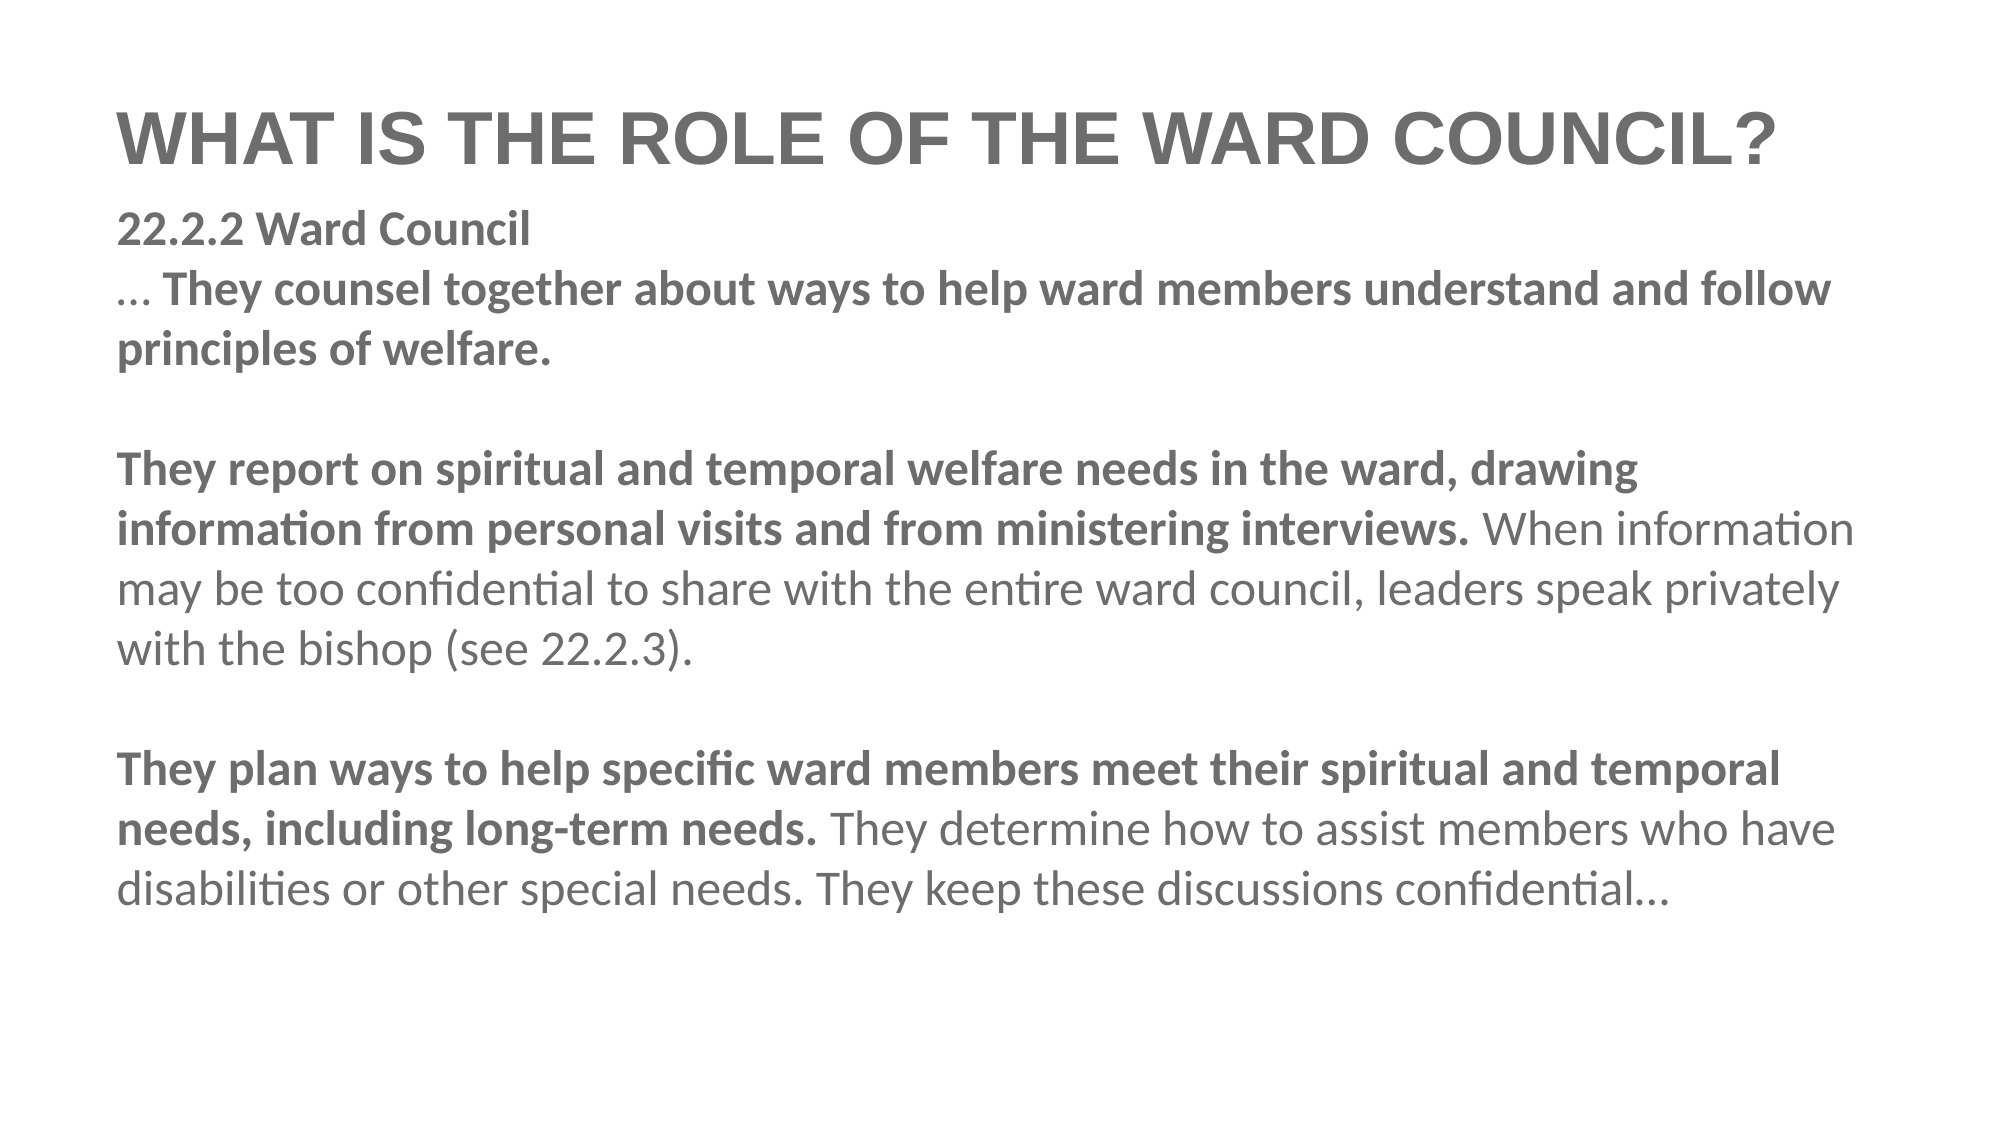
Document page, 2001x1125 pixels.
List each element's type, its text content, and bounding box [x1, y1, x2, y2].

text_box WHAT IS THE ROLE OF THE WARD COUNCIL? [101, 81, 1826, 187]
text_box 22.2.2 Ward Council … They counsel together about ways to help ward members understand and follow principles of welfare. They report on spiritual and temporal welfare needs in the ward, drawing information from personal visits and from ministering interviews. When information may be too confidential to share with the entire ward council, leaders speak privately with the bishop (see 22.2.3). They plan ways to help specific ward members meet their spiritual and temporal needs, including long-term needs. They determine how to assist members who have disabilities or other special needs. They keep these discussions confidential… [101, 187, 1898, 923]
